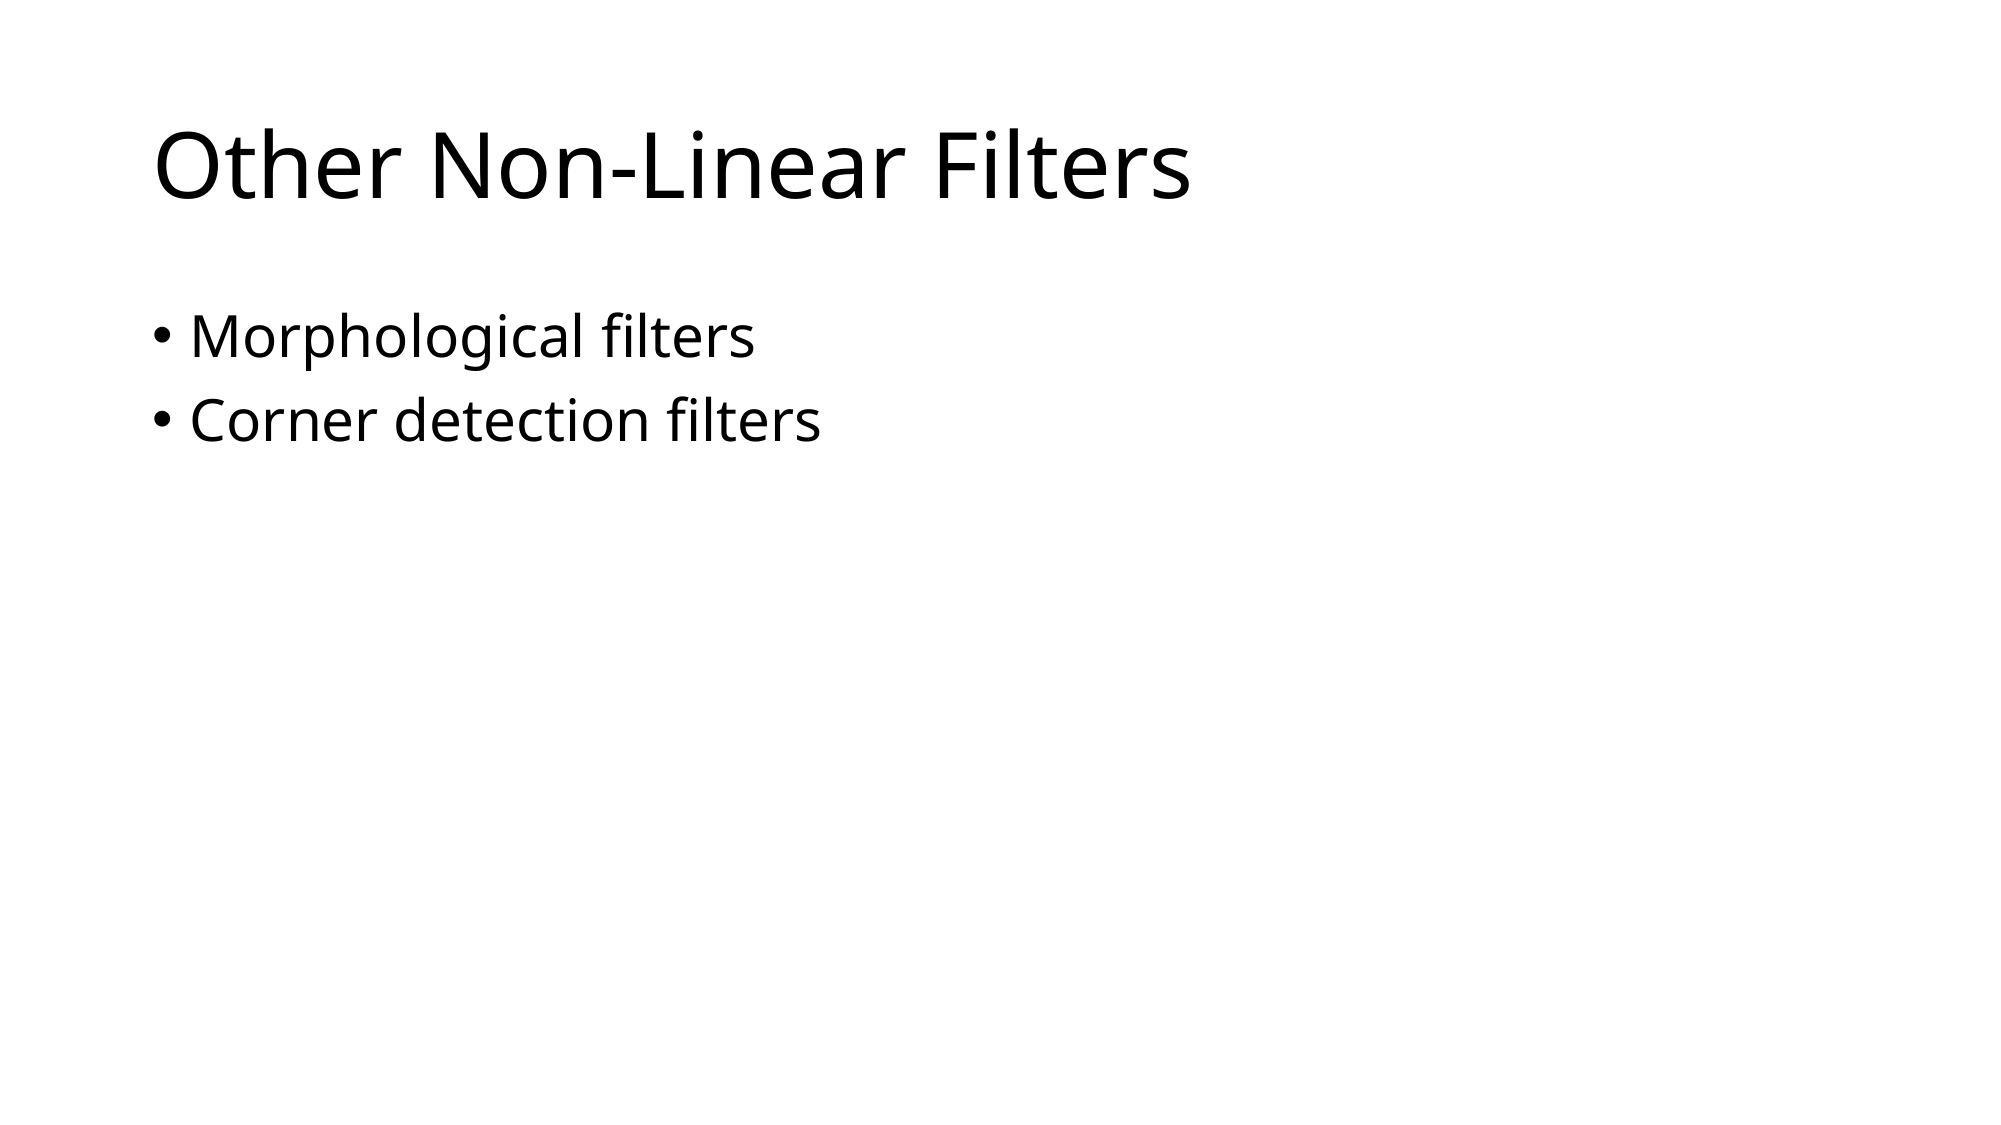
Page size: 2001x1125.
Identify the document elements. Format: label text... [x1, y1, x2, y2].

list Morphological filters Corner detection filters [137, 299, 1863, 1014]
title Other Non‐Linear Filters [137, 59, 1863, 278]
